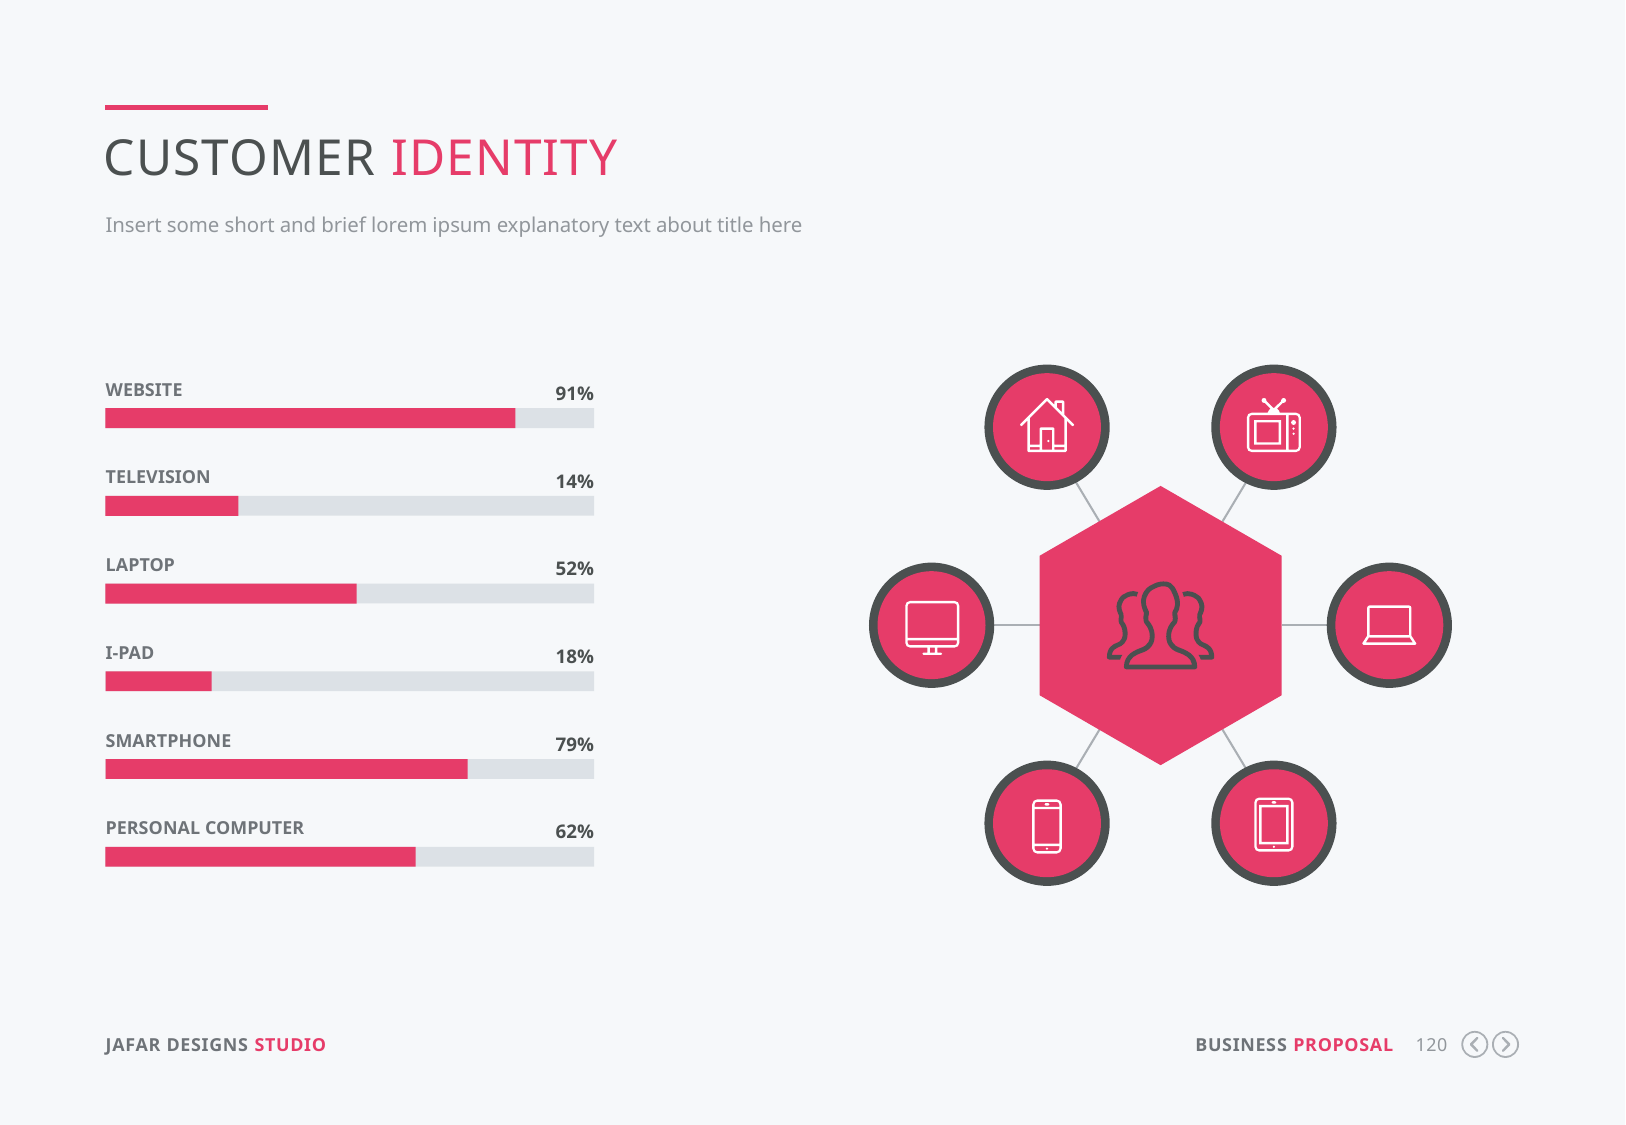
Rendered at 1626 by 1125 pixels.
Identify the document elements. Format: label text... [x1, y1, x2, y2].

list Insert some short and brief lorem ipsum explanatory text about title here [105, 209, 1519, 241]
text_box Television [105, 465, 334, 488]
text_box Smartphone [105, 729, 334, 751]
text_box 62% [527, 815, 595, 843]
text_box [868, 364, 1452, 886]
text_box Website [105, 378, 334, 400]
text_box 79% [527, 728, 595, 755]
text_box Laptop [105, 553, 334, 576]
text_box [105, 846, 595, 867]
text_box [105, 583, 595, 604]
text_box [105, 759, 595, 780]
text_box Personal Computer [105, 816, 334, 839]
text_box I-PAD [105, 641, 334, 664]
text_box 52% [527, 552, 595, 580]
text_box 18% [527, 640, 595, 668]
text_box 14% [527, 464, 595, 492]
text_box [105, 671, 595, 692]
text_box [105, 408, 595, 429]
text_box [105, 495, 595, 516]
text_box 91% [527, 377, 595, 405]
list Customer identity [103, 125, 1518, 188]
